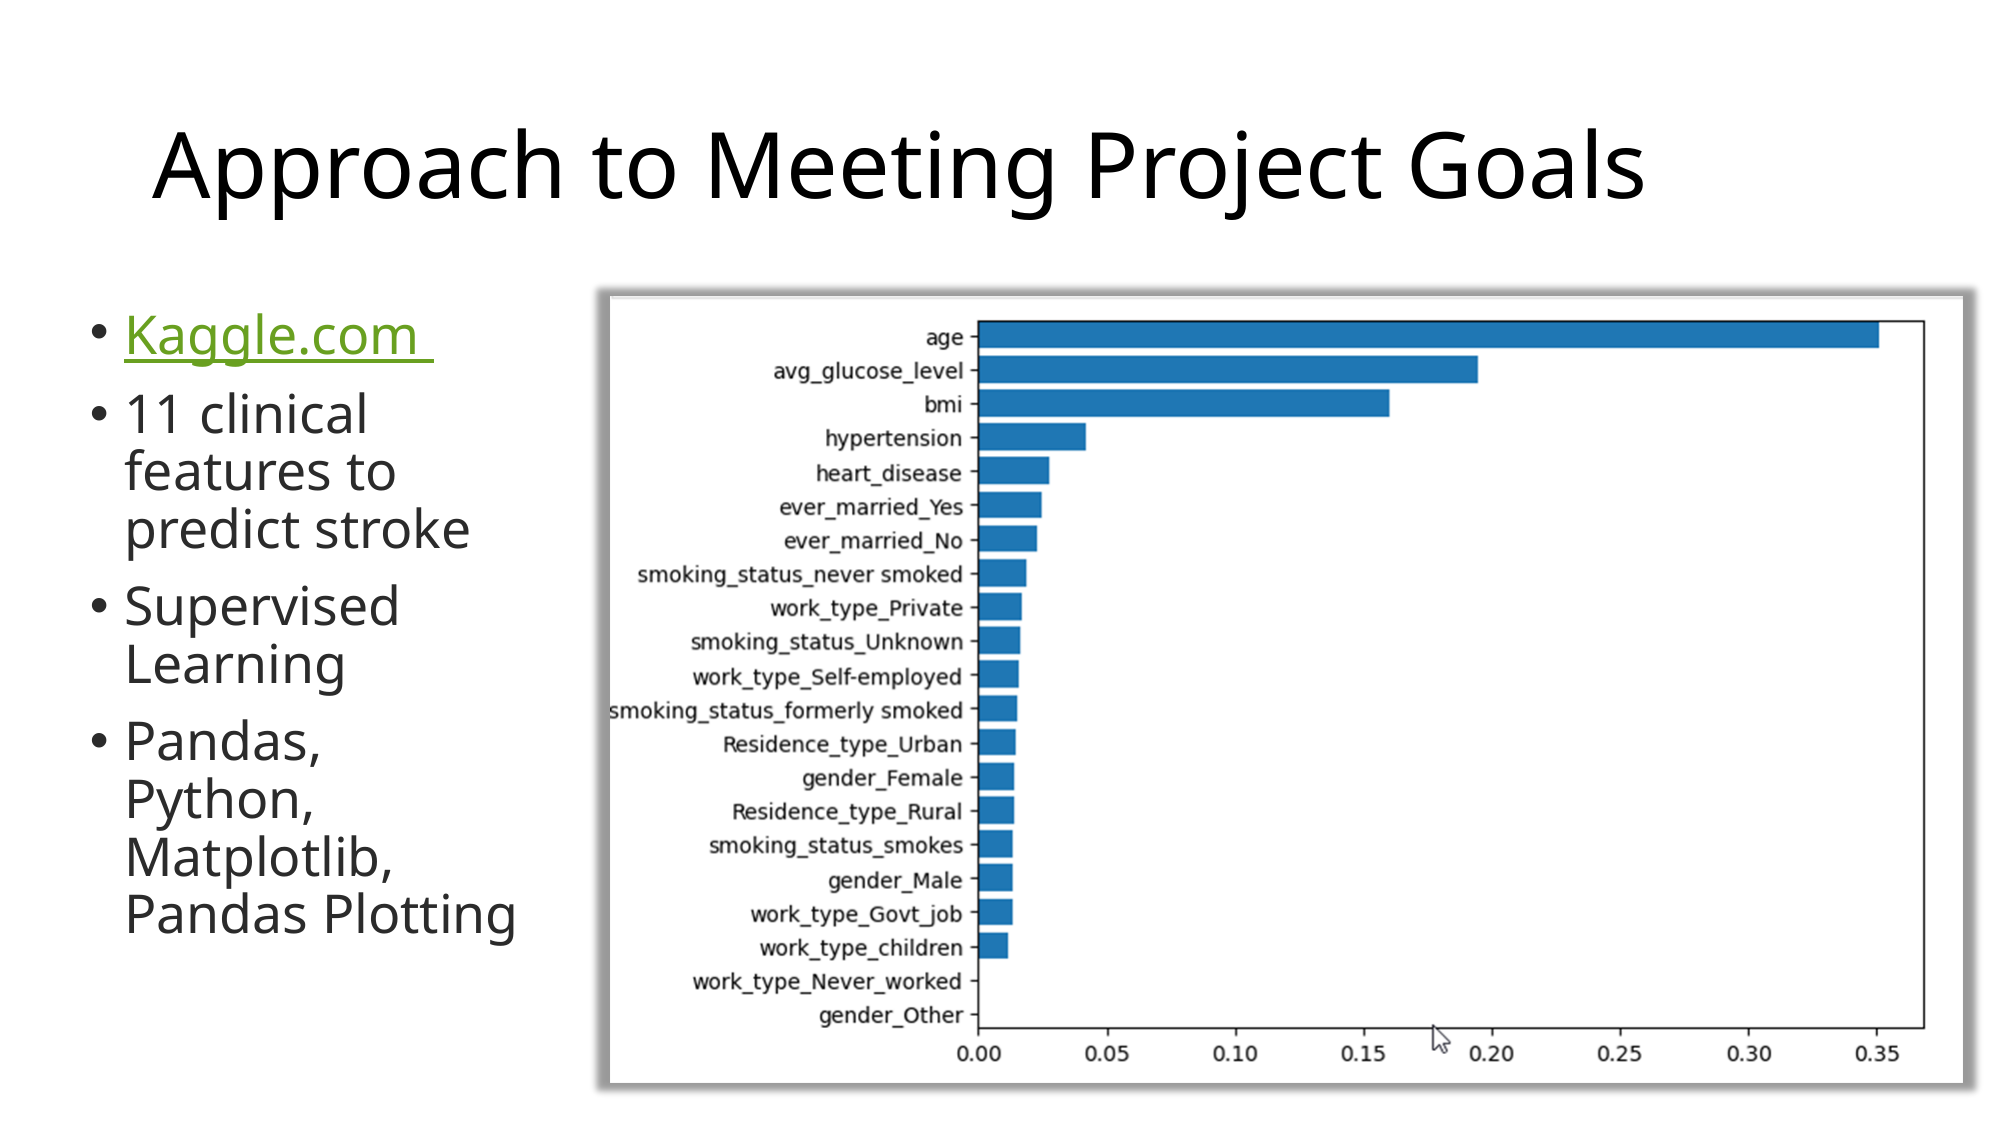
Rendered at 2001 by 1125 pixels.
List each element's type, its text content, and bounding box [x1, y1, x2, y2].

title Approach to Meeting Project Goals [137, 59, 1863, 278]
list Kaggle.com 11 clinical features to predict stroke Supervised Learning Pandas, Python, Matplotlib, Pandas Plotting [74, 294, 538, 1009]
picture [586, 276, 1988, 1102]
